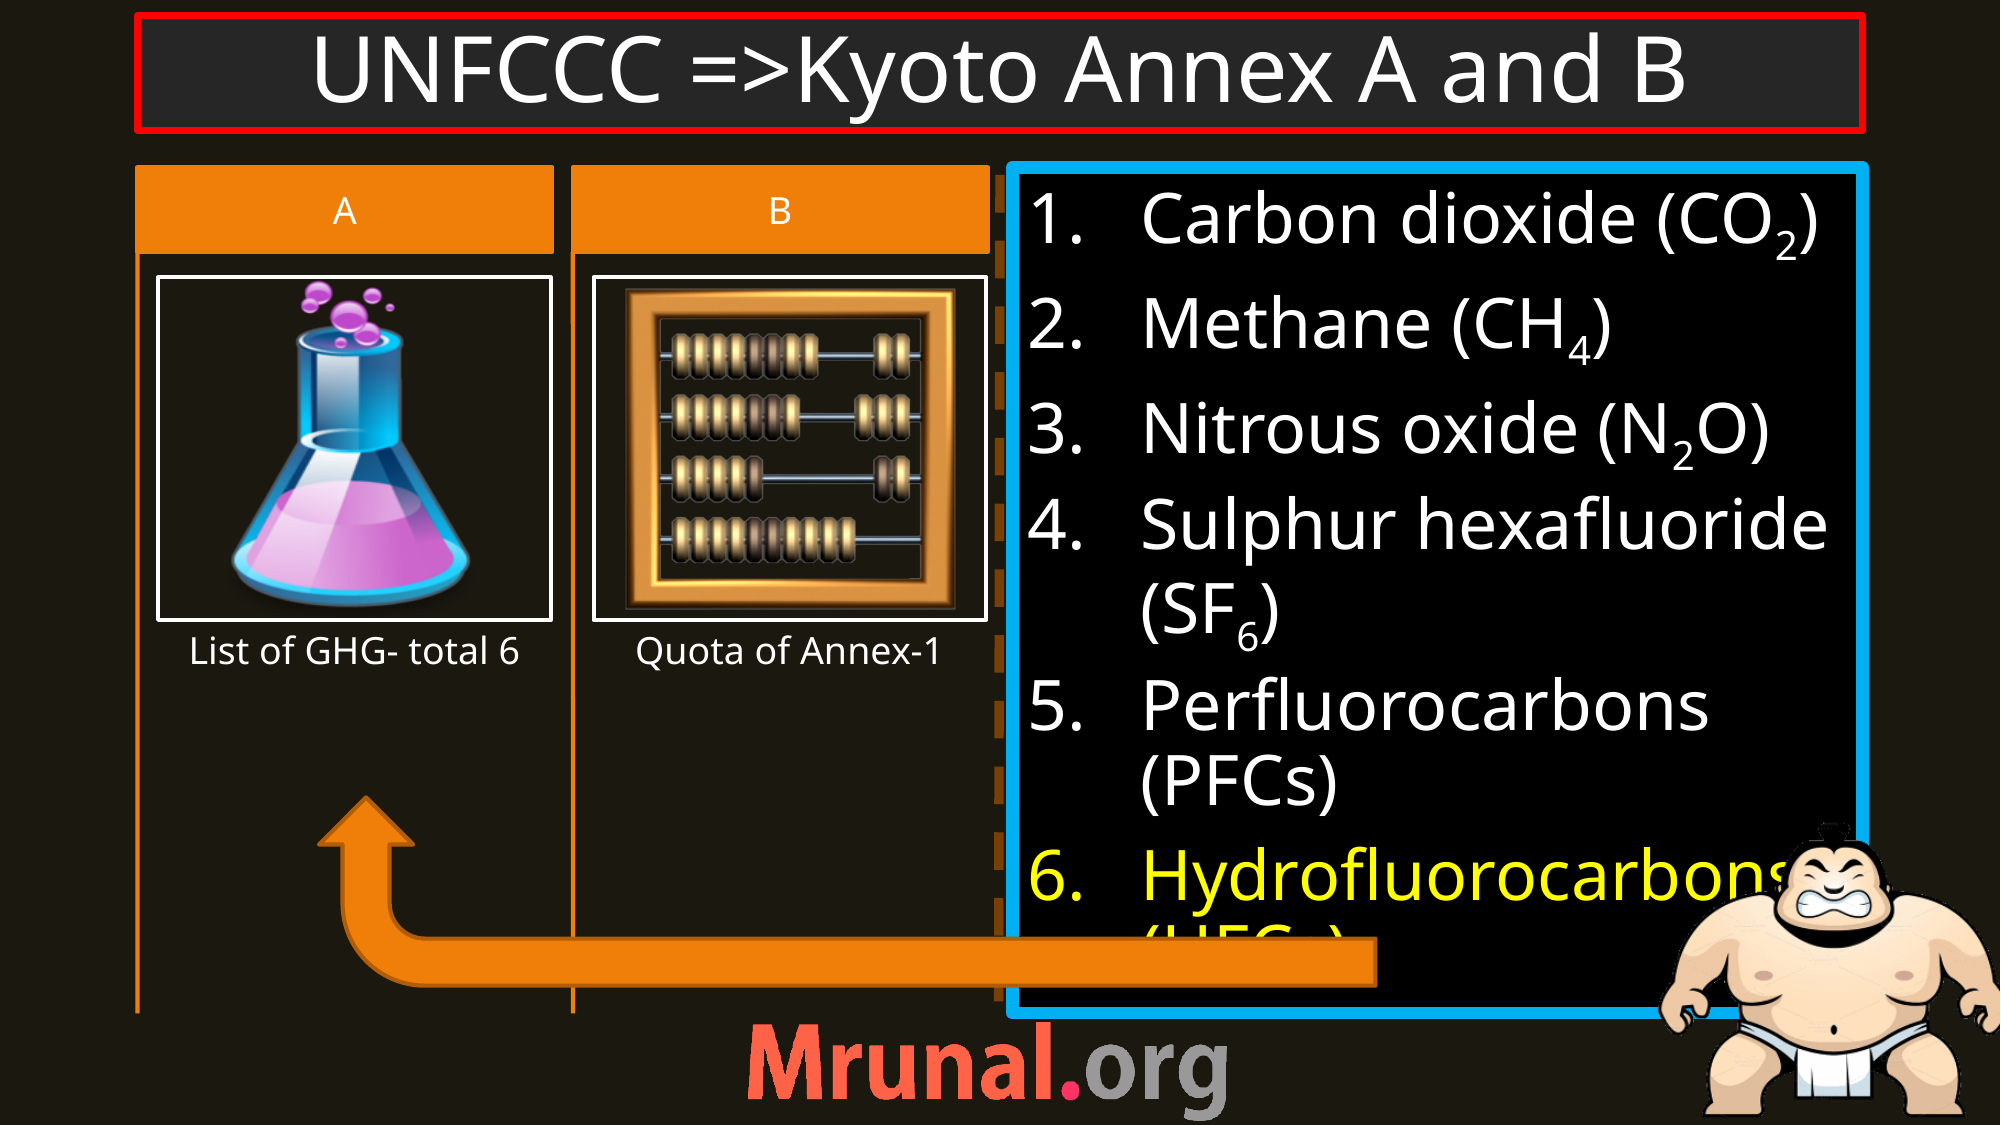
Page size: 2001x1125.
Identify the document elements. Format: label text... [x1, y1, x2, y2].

picture [1603, 816, 2000, 1125]
list Carbon dioxide (CO2) Methane (CH4) Nitrous oxide (N2O) Sulphur hexafluoride (SF6) Perfluorocarbons (PFCs) Hydrofluorocarbons (HFCs) [1006, 161, 1869, 1019]
text_box [991, 936, 1378, 988]
picture [741, 1005, 1230, 1125]
title UNFCCC =>Kyoto Annex A and B [134, 12, 1866, 134]
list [137, 167, 988, 1014]
